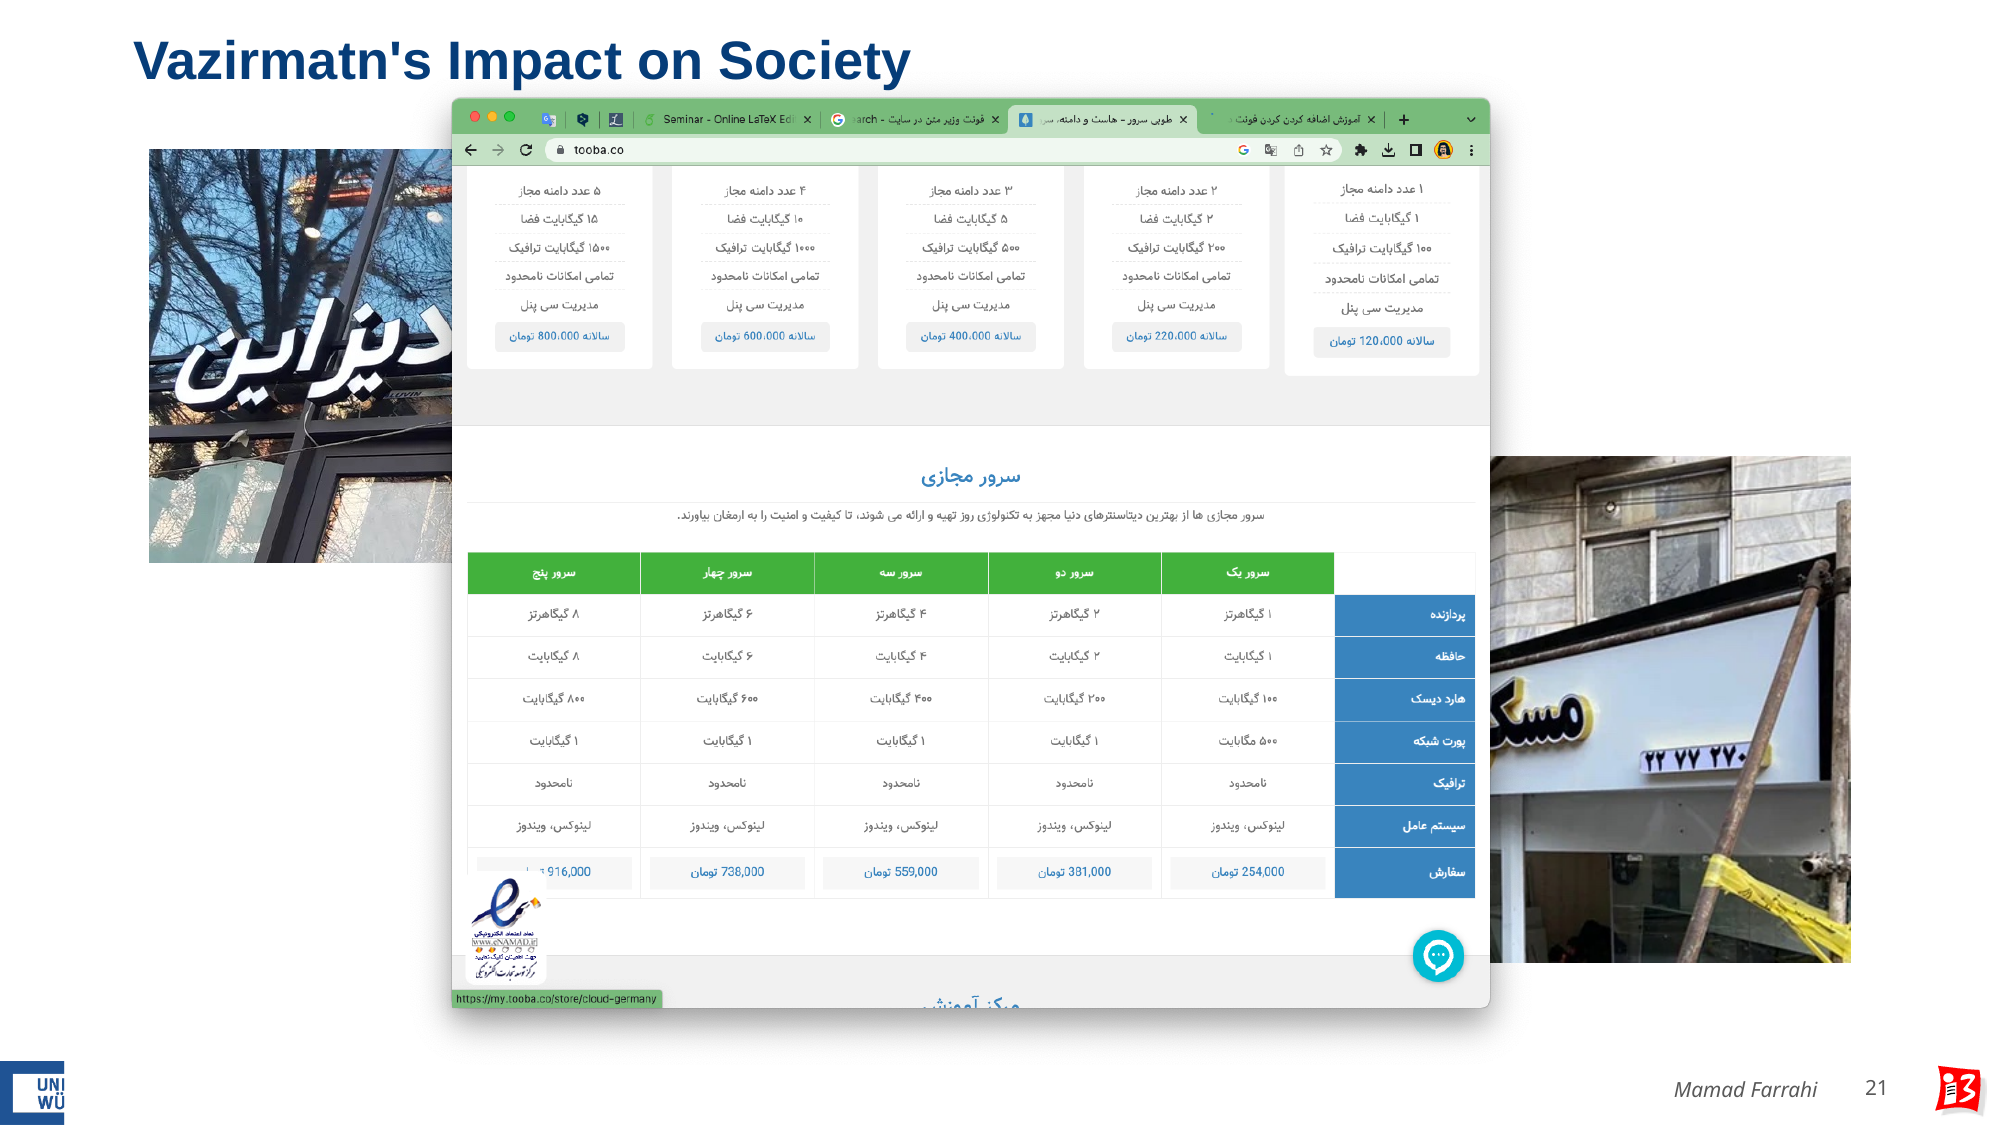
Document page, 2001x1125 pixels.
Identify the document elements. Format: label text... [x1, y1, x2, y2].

title Vazirmatn's Impact on Society [117, 4, 1867, 112]
picture [403, 65, 1851, 1071]
slide_number 21 [1832, 1070, 1922, 1108]
picture [0, 1061, 65, 1125]
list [149, 149, 398, 563]
